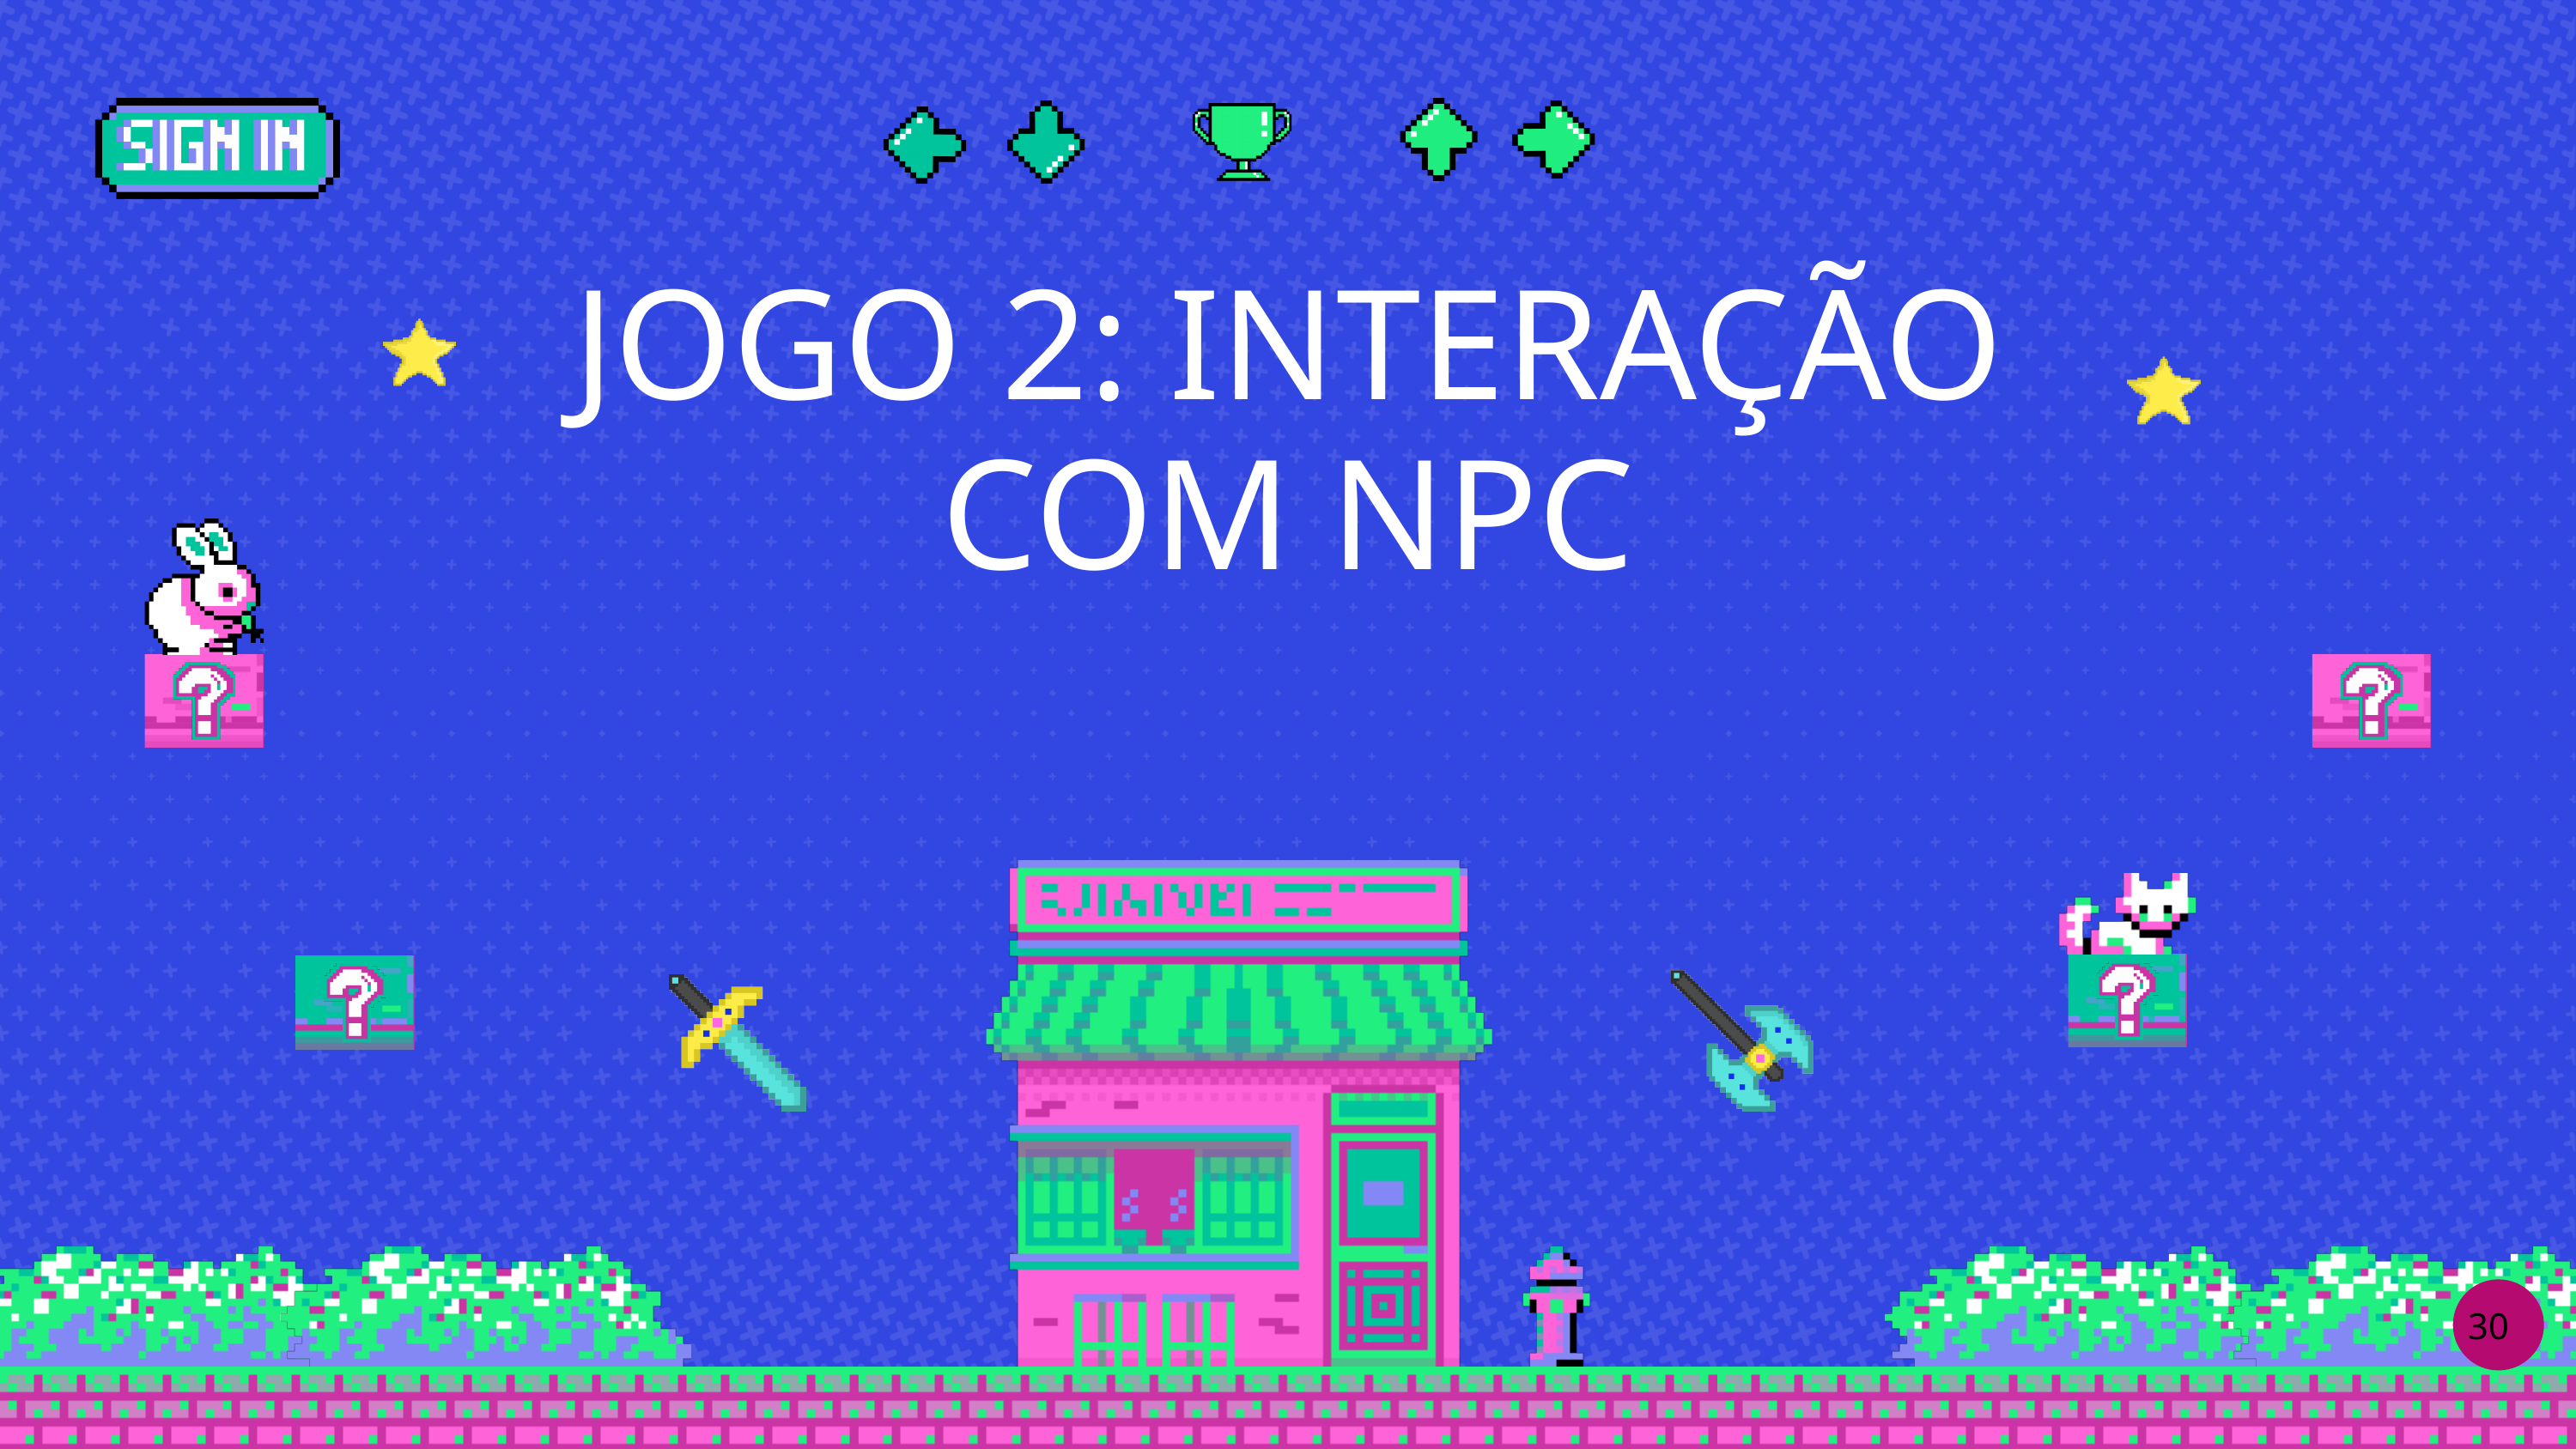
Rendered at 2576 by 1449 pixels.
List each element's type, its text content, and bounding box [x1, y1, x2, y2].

text_box [0, 0, 2576, 1366]
text_box [295, 955, 415, 1050]
picture [1671, 953, 1814, 1113]
text_box [2340, 662, 2403, 740]
text_box [144, 655, 264, 748]
text_box [986, 860, 1492, 1366]
text_box [173, 662, 236, 740]
text_box [2227, 1246, 2576, 1366]
text_box [144, 518, 264, 655]
text_box [1522, 1246, 1590, 1366]
picture [382, 312, 457, 390]
text_box [1400, 98, 1478, 181]
text_box [1512, 100, 1595, 179]
text_box [2312, 654, 2432, 748]
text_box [0, 1366, 2576, 1449]
picture [2127, 350, 2201, 427]
text_box [2068, 955, 2187, 1047]
text_box [1007, 100, 1085, 184]
text_box JOGO 2: INTERAÇÃO COM NPC [382, 259, 2193, 601]
text_box [94, 98, 340, 200]
text_box [280, 1246, 691, 1366]
text_box [1885, 1246, 2227, 1366]
text_box [1192, 103, 1292, 181]
text_box [2059, 873, 2196, 955]
text_box [883, 106, 967, 184]
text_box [2452, 1279, 2544, 1371]
text_box [0, 1246, 280, 1366]
picture [669, 955, 806, 1113]
text_box [2096, 961, 2159, 1040]
text_box [324, 963, 386, 1042]
